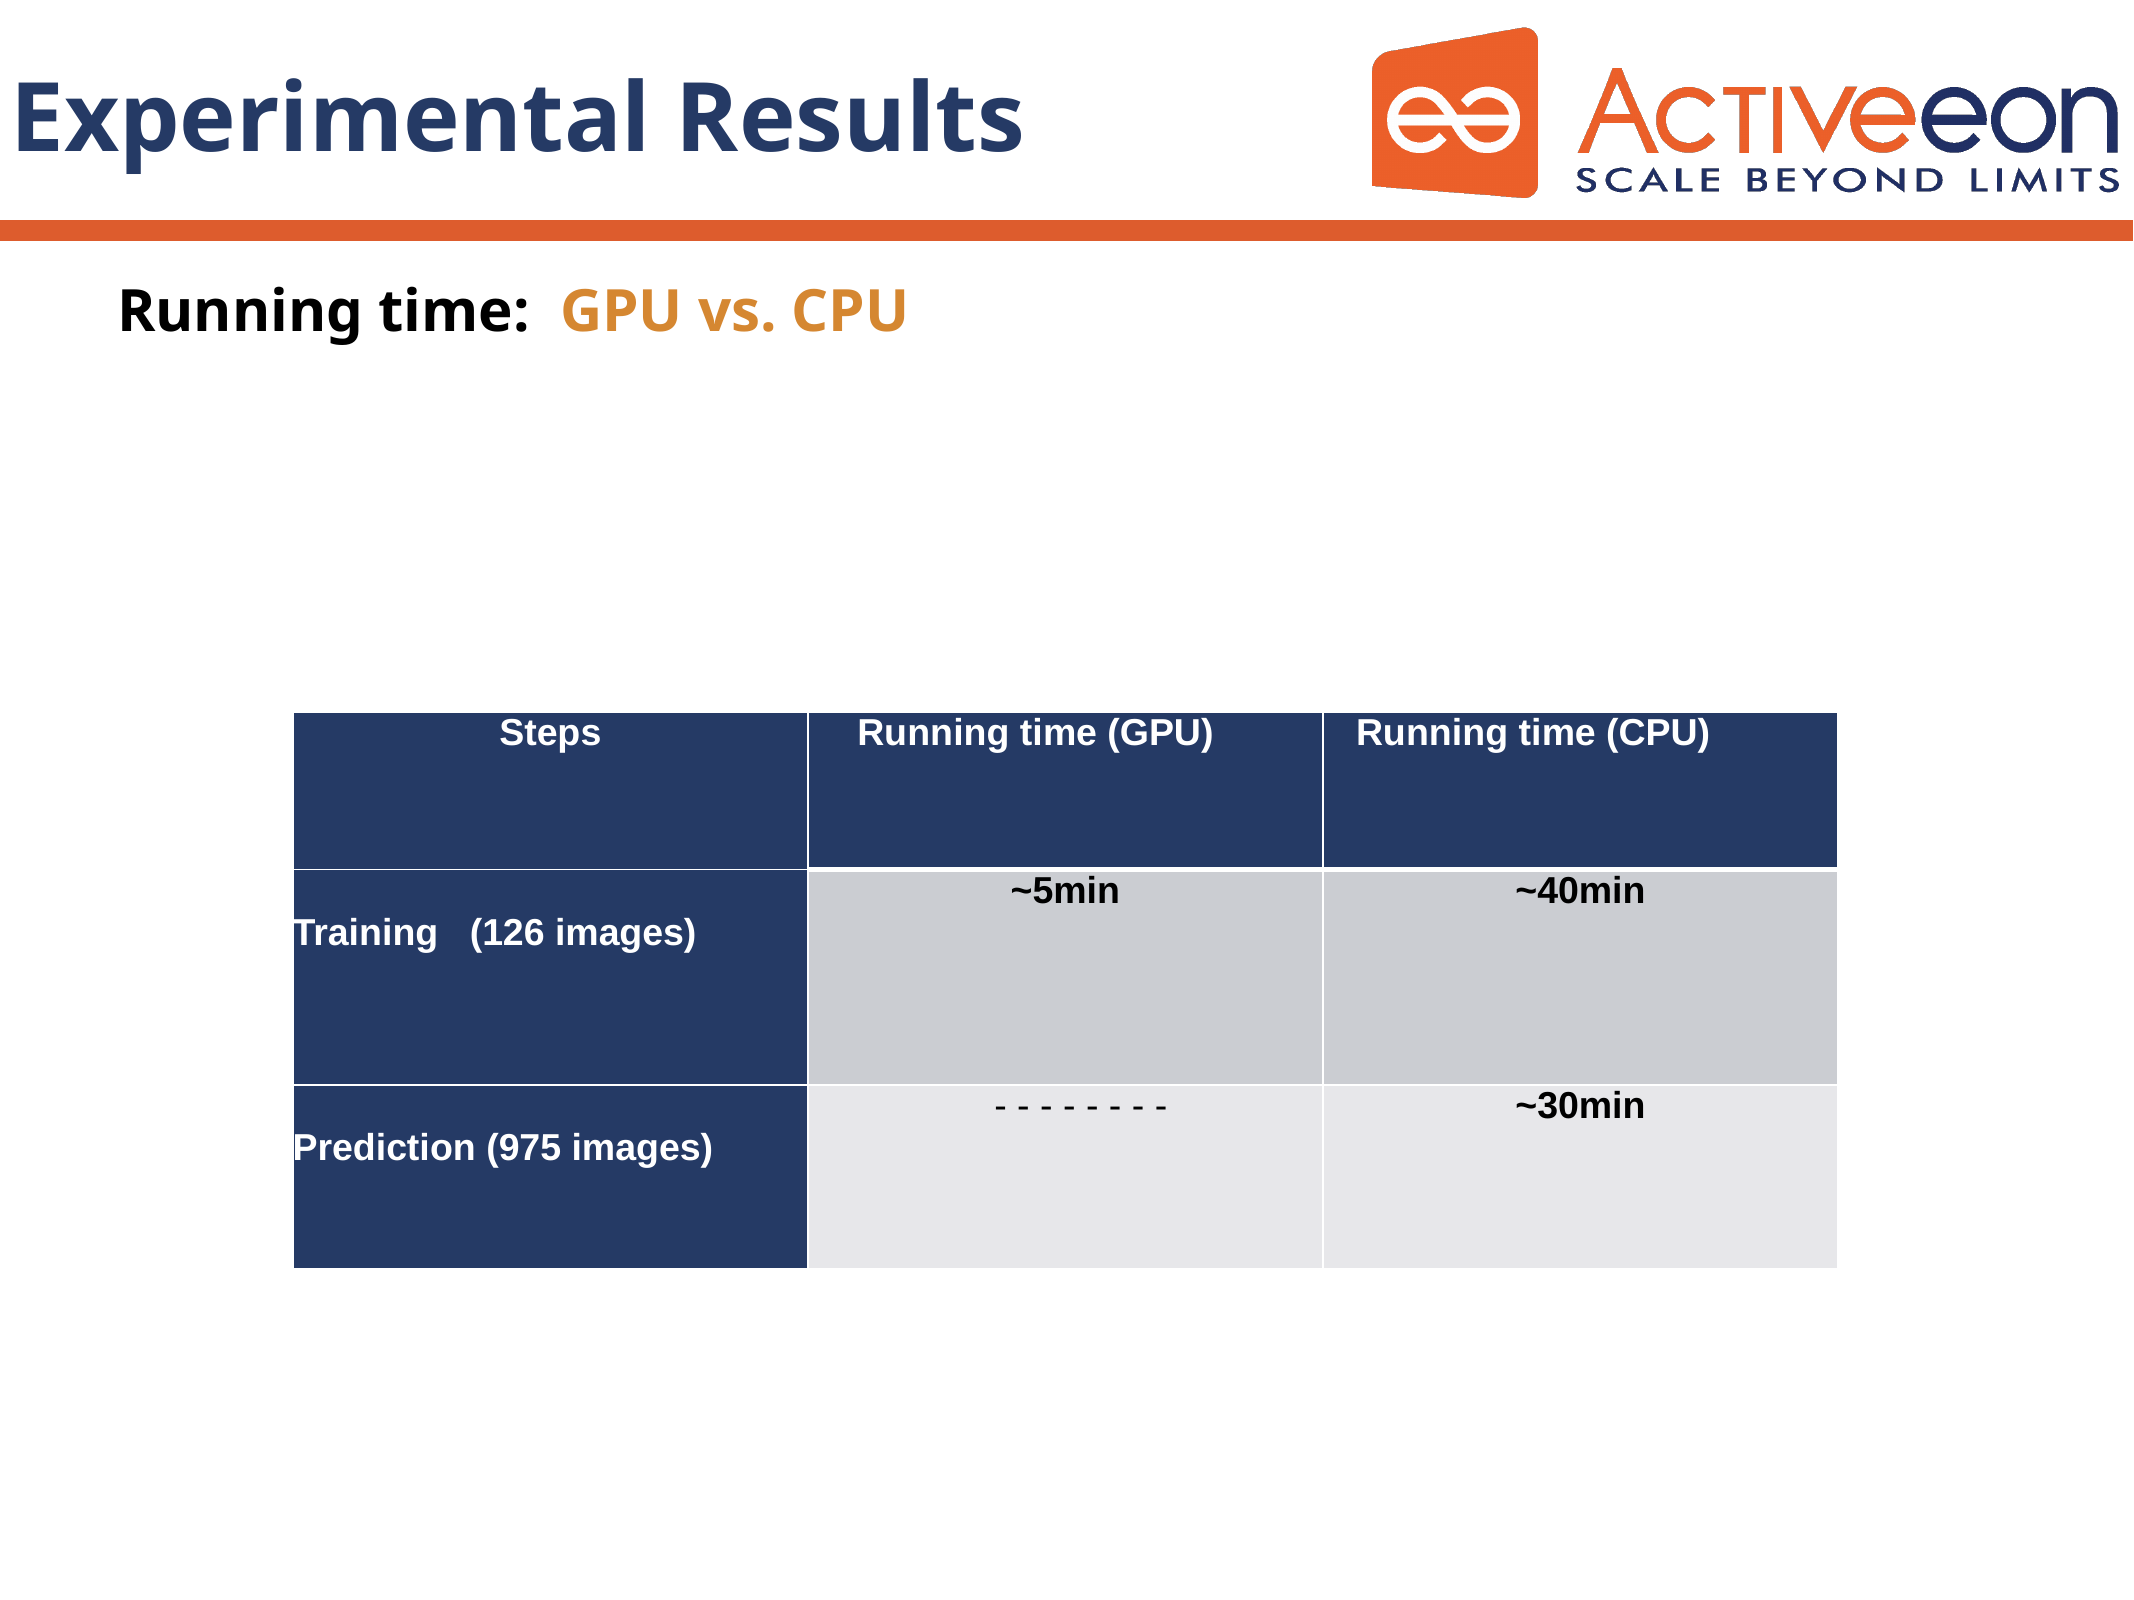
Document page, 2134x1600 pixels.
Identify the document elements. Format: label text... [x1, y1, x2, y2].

table_header Running time (GPU) [809, 713, 1322, 867]
table_cell Training (126 images) [294, 870, 807, 1084]
table_cell ~40min [1324, 872, 1837, 1084]
table_header Running time (CPU) [1324, 713, 1837, 867]
list Running time: GPU vs. CPU [106, 262, 2134, 1345]
table_cell - - - - - - - - [809, 1086, 1322, 1268]
title Experimental Results [0, 44, 1381, 199]
table_header Steps [294, 713, 807, 869]
table_cell ~30min [1324, 1086, 1837, 1268]
table_cell Prediction (975 images) [294, 1086, 807, 1268]
table_cell ~5min [809, 872, 1322, 1084]
picture [1355, 4, 2133, 217]
